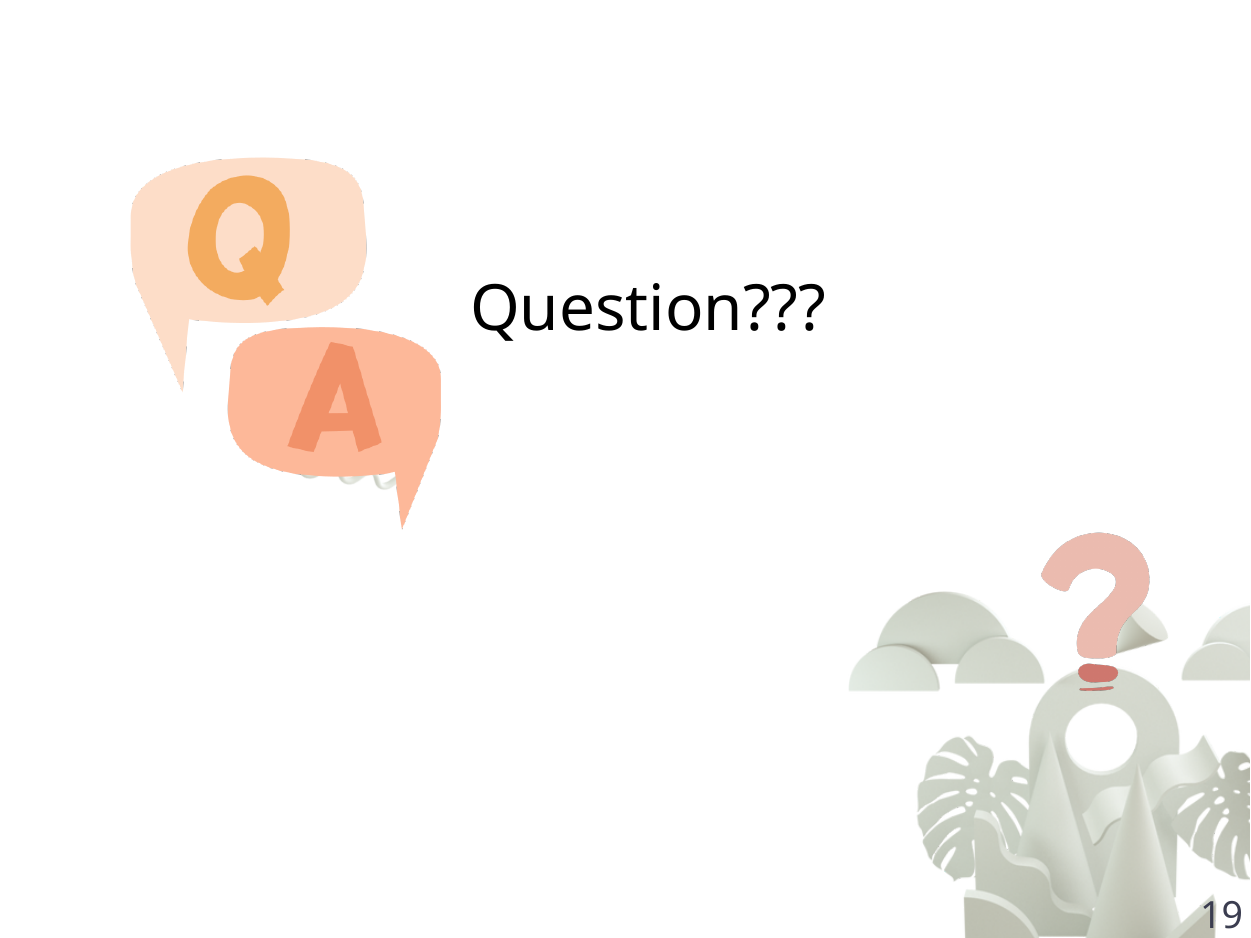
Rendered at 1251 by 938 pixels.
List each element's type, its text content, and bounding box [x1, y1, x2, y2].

picture [847, 529, 1250, 938]
picture [130, 154, 441, 531]
text_box Question??? [446, 264, 1074, 344]
